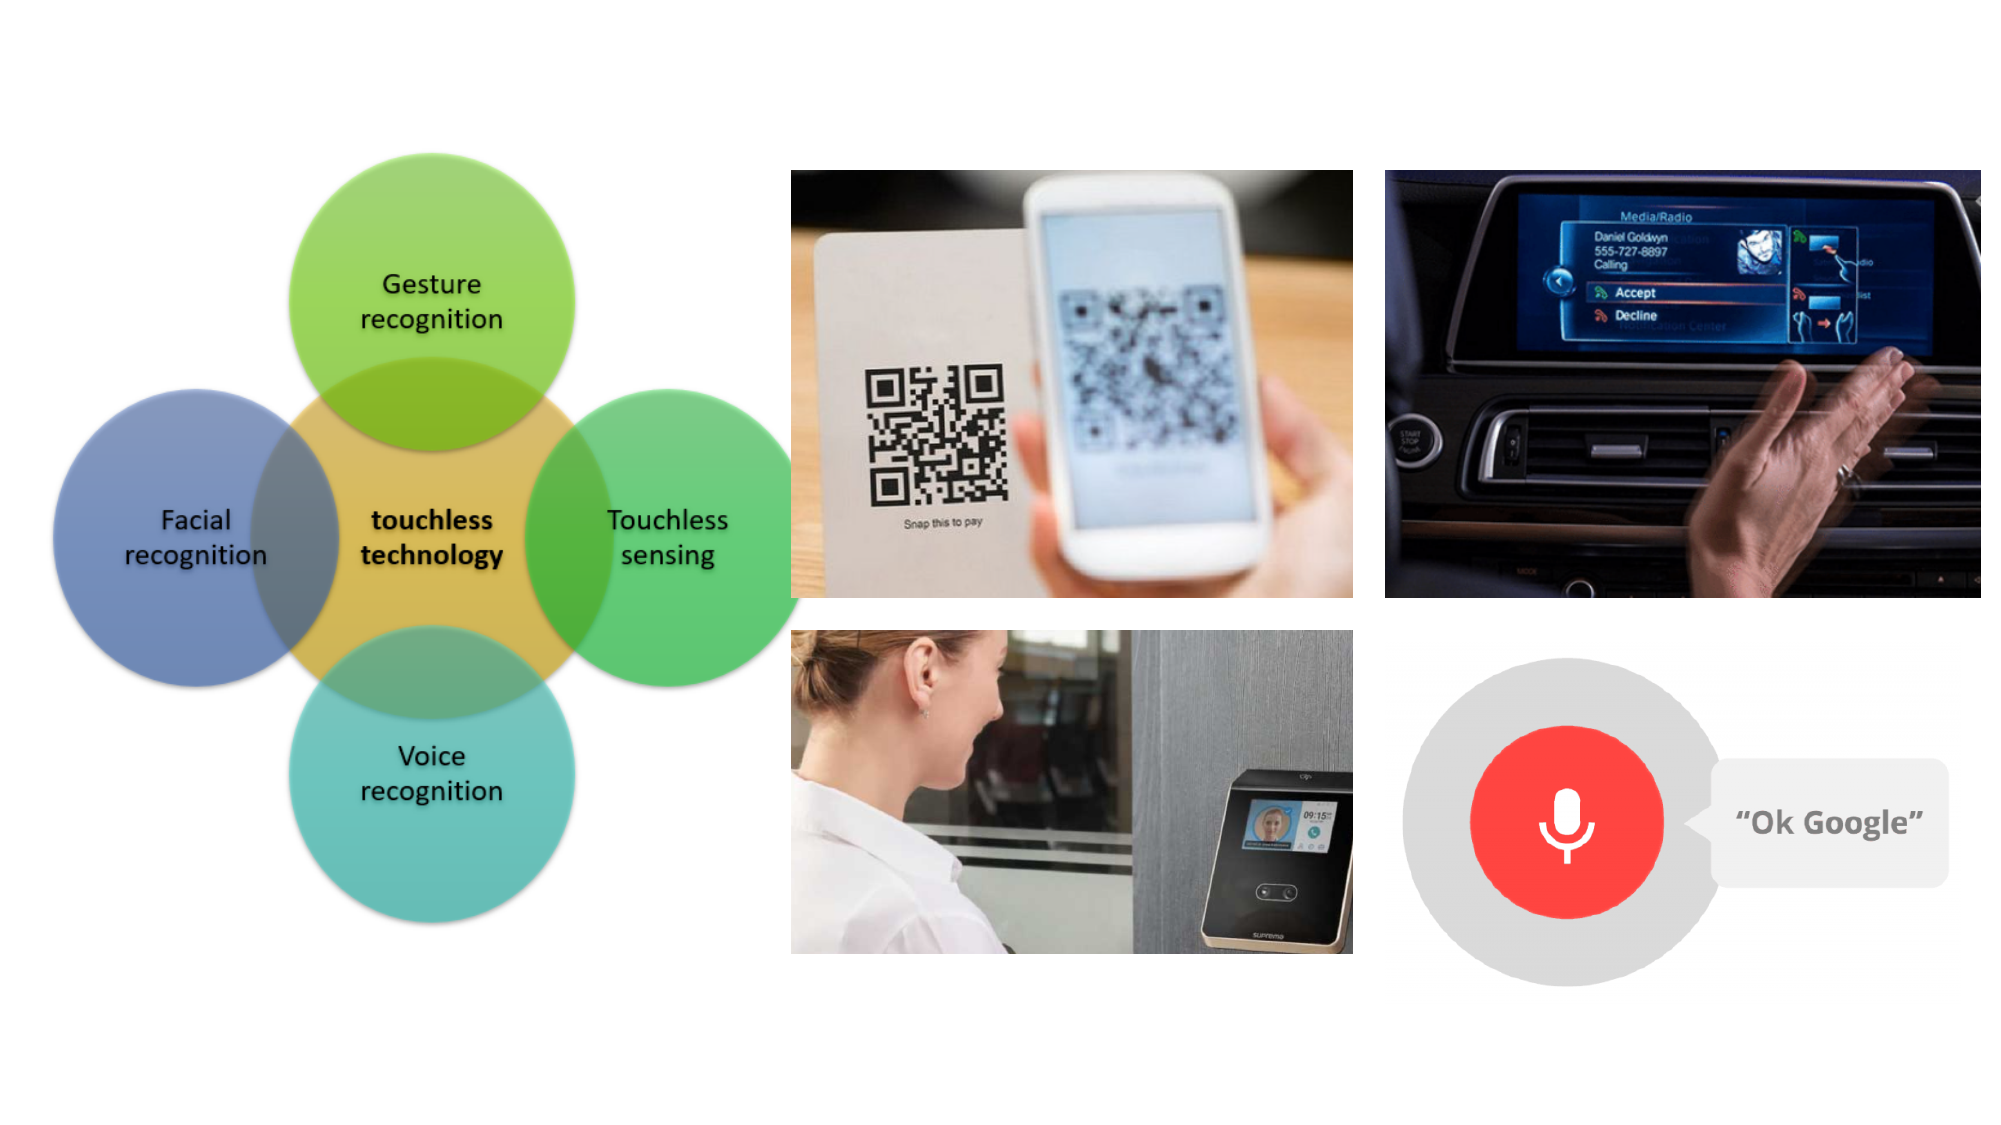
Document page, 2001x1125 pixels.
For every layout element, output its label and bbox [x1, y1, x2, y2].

picture [1385, 169, 1981, 598]
picture [1385, 639, 1961, 1004]
picture [39, 134, 1353, 954]
